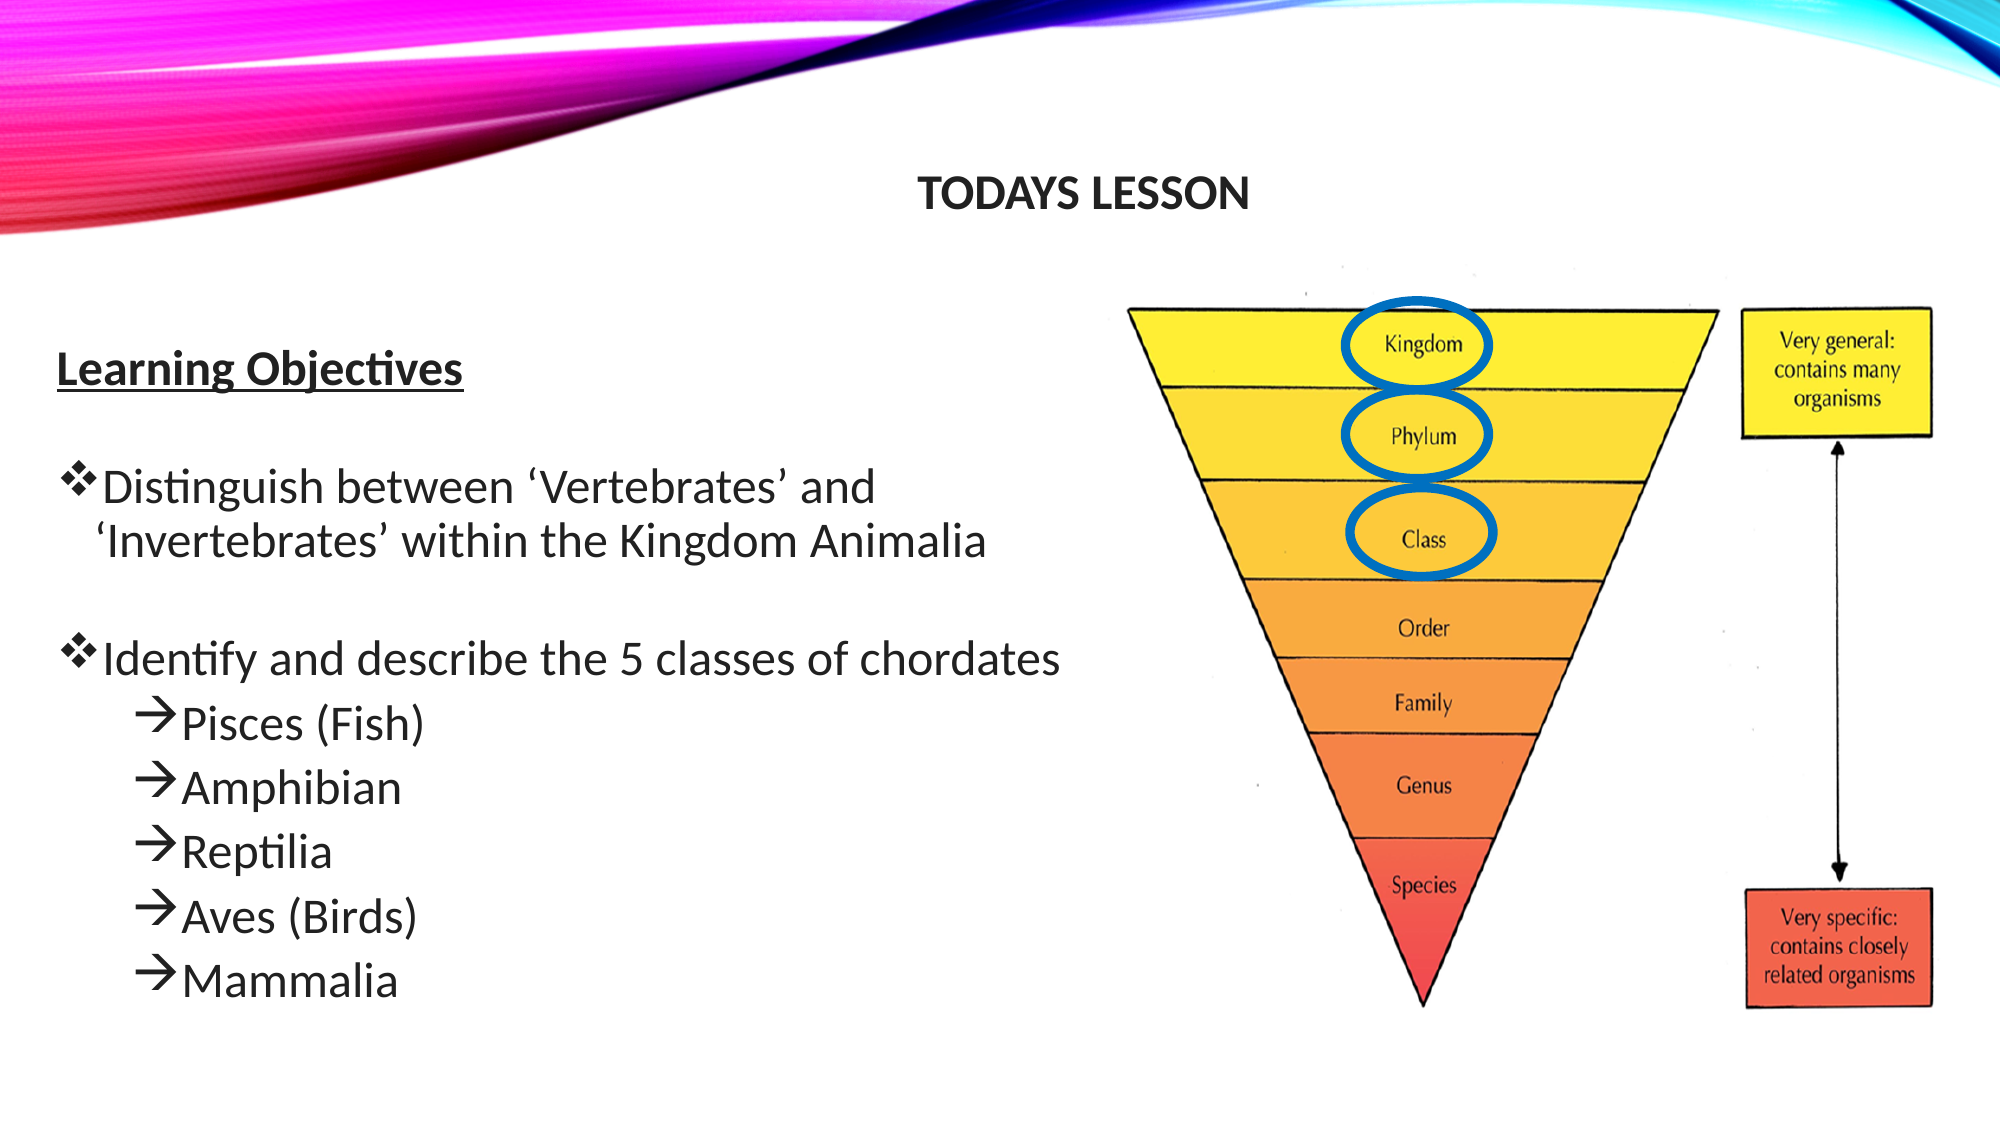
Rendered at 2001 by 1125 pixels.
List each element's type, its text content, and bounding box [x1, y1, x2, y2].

picture [1890, 0, 2000, 75]
picture [1910, 0, 2000, 45]
picture [1104, 264, 1959, 1068]
title Todays lesson [746, 122, 1422, 265]
picture [0, 0, 2000, 237]
list Learning Objectives Distinguish between ‘Vertebrates’ and ‘Invertebrates’ within the Kingdom Animalia Identify and describe the 5 classes of chordates Pisces (Fish) Amphibian Reptilia Aves (Birds) Mammalia [41, 334, 1104, 1068]
